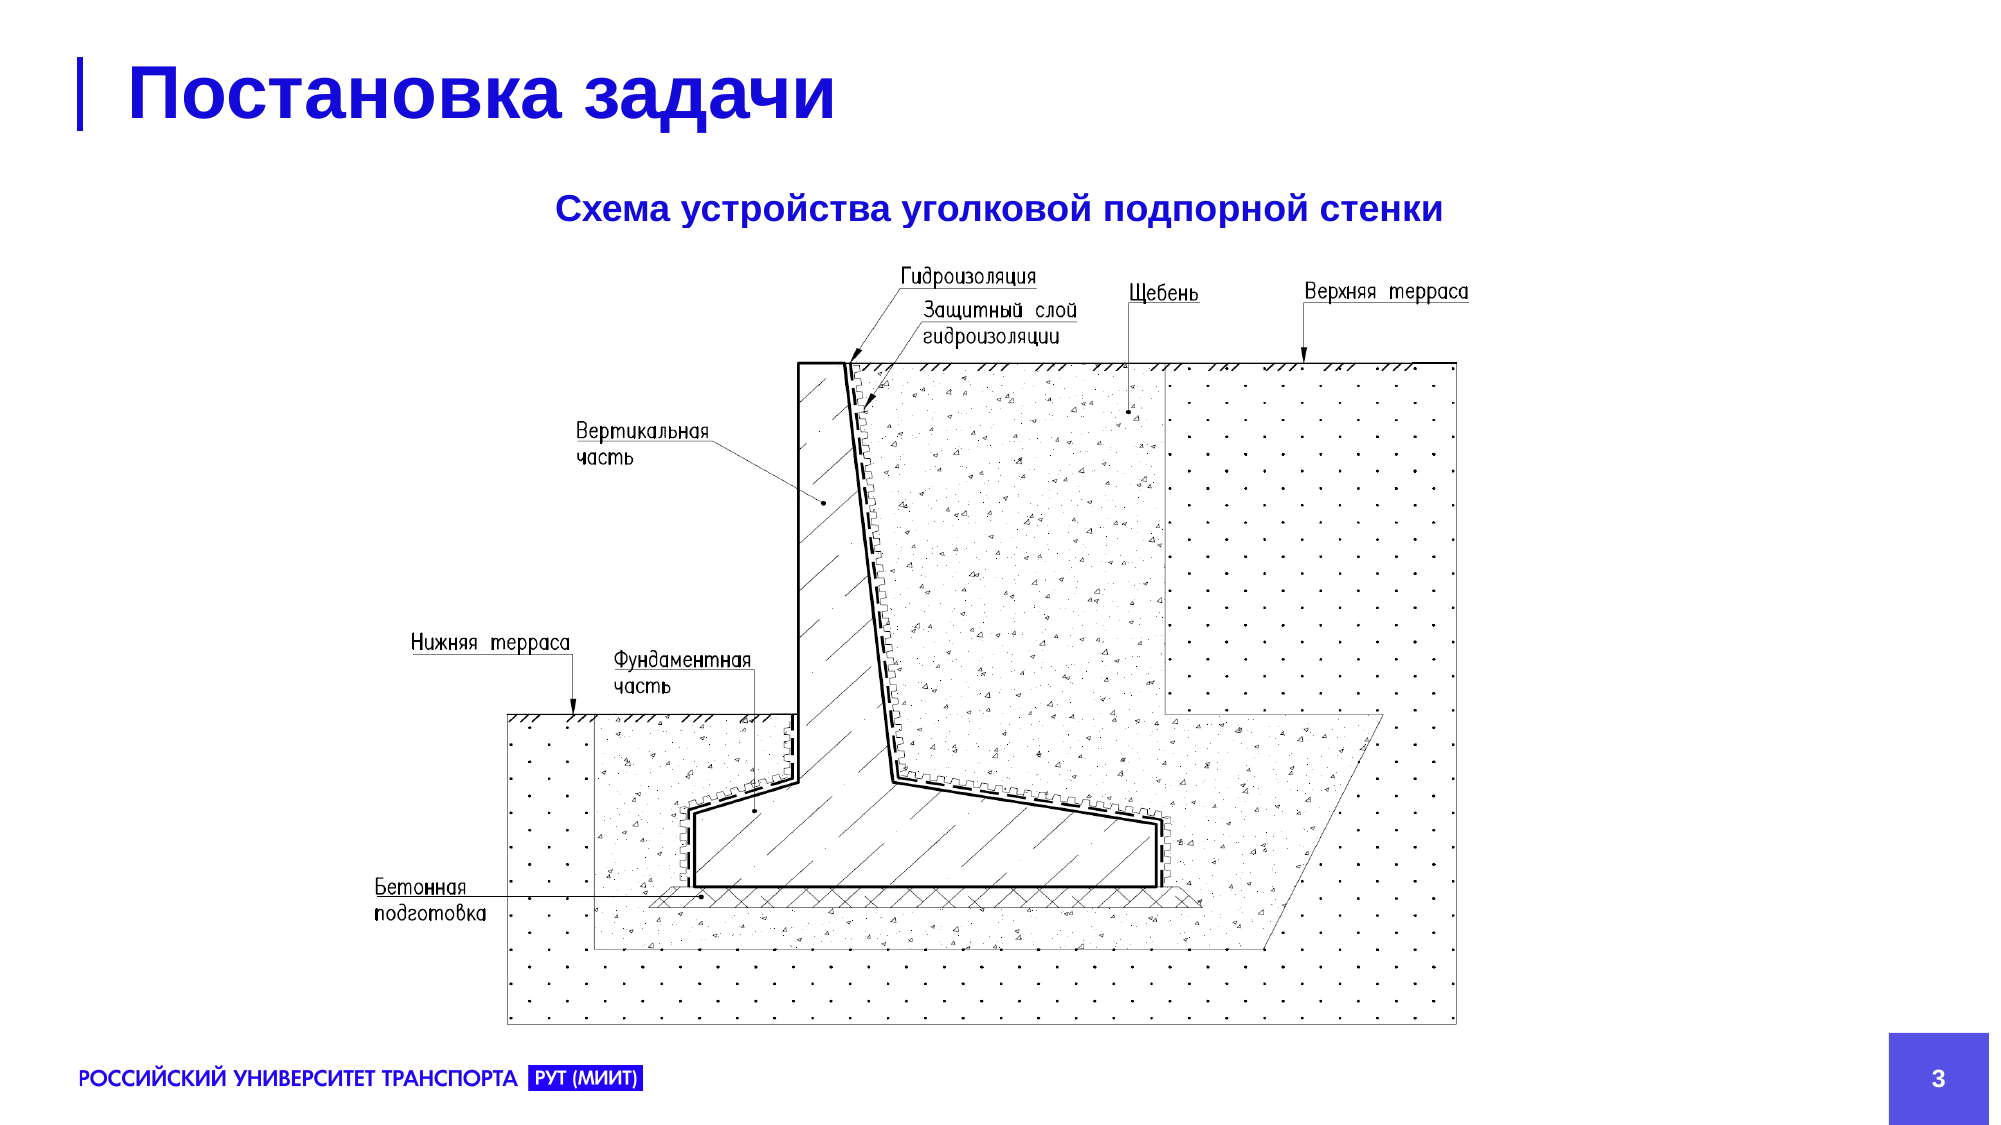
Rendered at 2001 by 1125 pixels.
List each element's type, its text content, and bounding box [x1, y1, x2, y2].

text_box Схема устройства уголковой подпорной стенки [540, 176, 1460, 228]
title Постановка задачи [112, 52, 1783, 136]
slide_number 3 [1888, 1047, 1989, 1108]
picture [330, 228, 1515, 1048]
